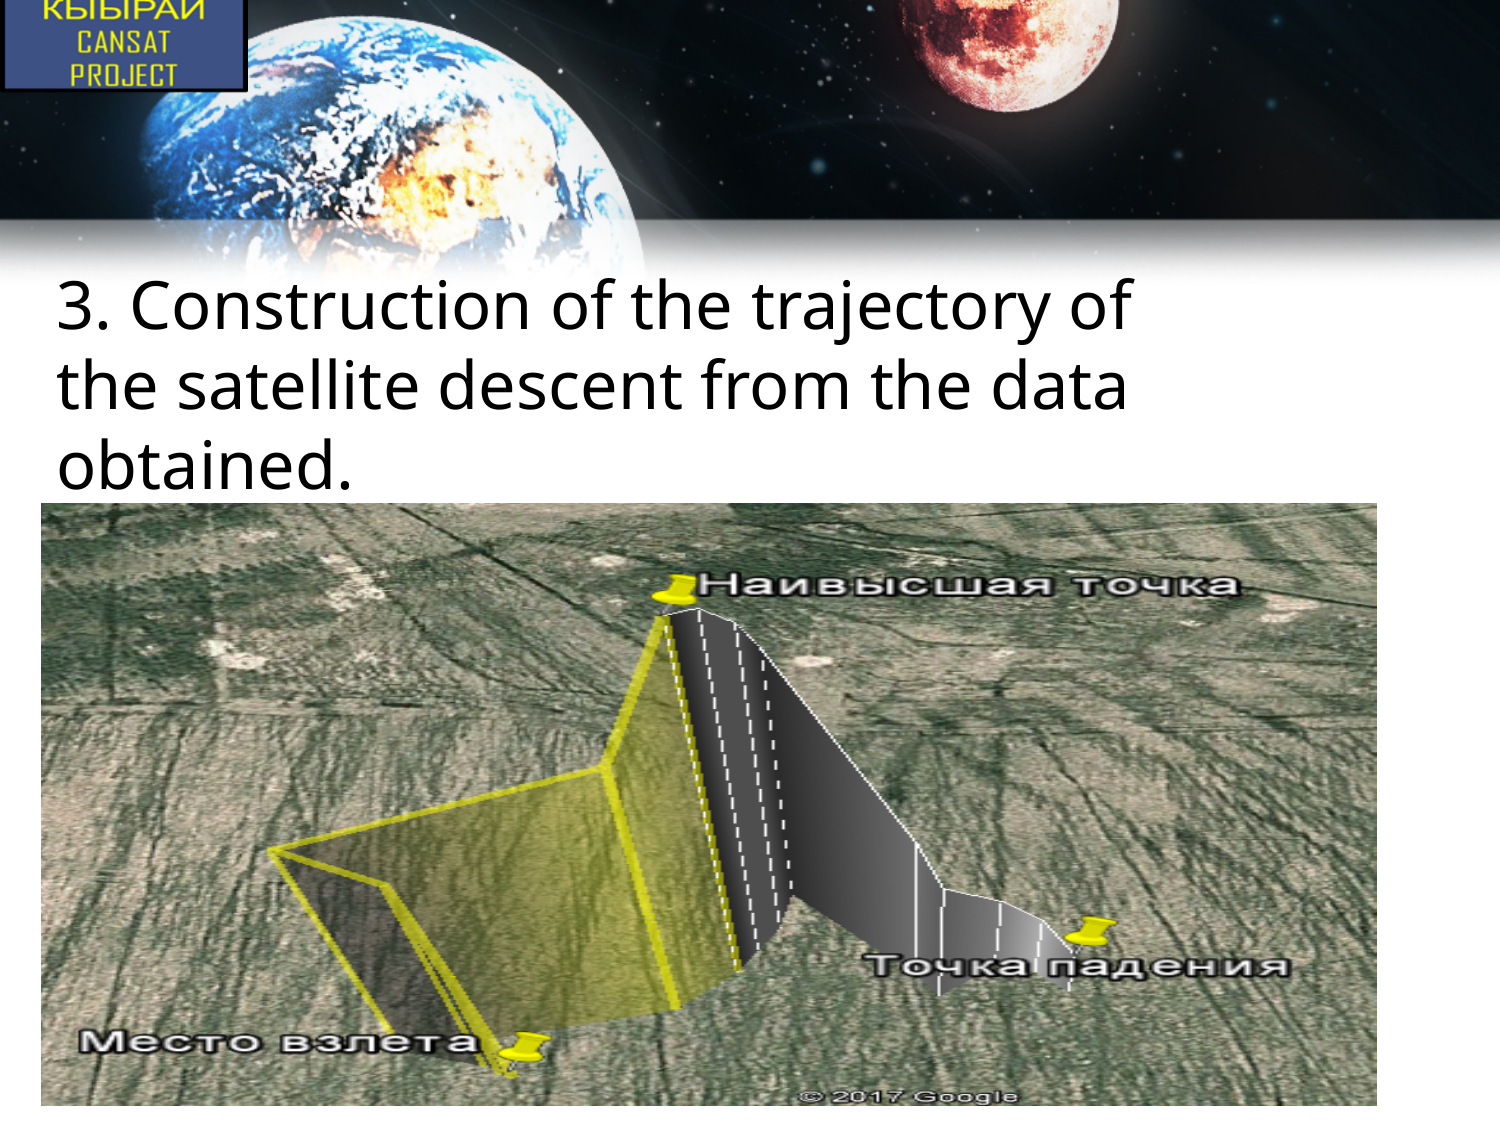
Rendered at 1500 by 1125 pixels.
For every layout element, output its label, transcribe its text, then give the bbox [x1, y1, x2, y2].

list 3. Construction of the trajectory of the satellite descent from the data obtained. [41, 255, 1242, 501]
picture [0, 0, 1500, 1125]
